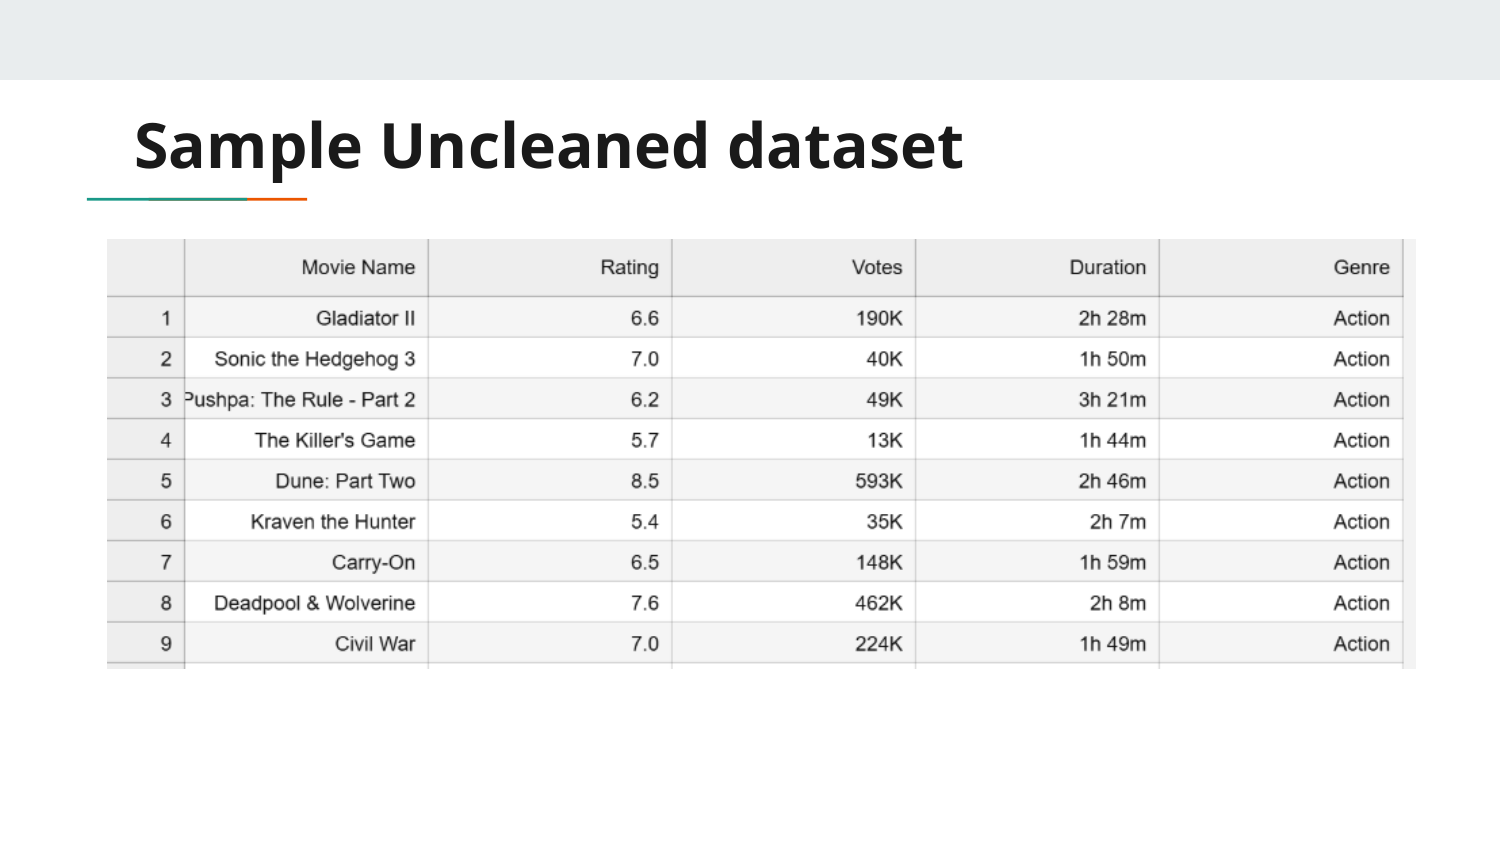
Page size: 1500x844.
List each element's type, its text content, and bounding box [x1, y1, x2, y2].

title Sample Uncleaned dataset [119, 91, 1381, 180]
picture [107, 239, 1416, 669]
